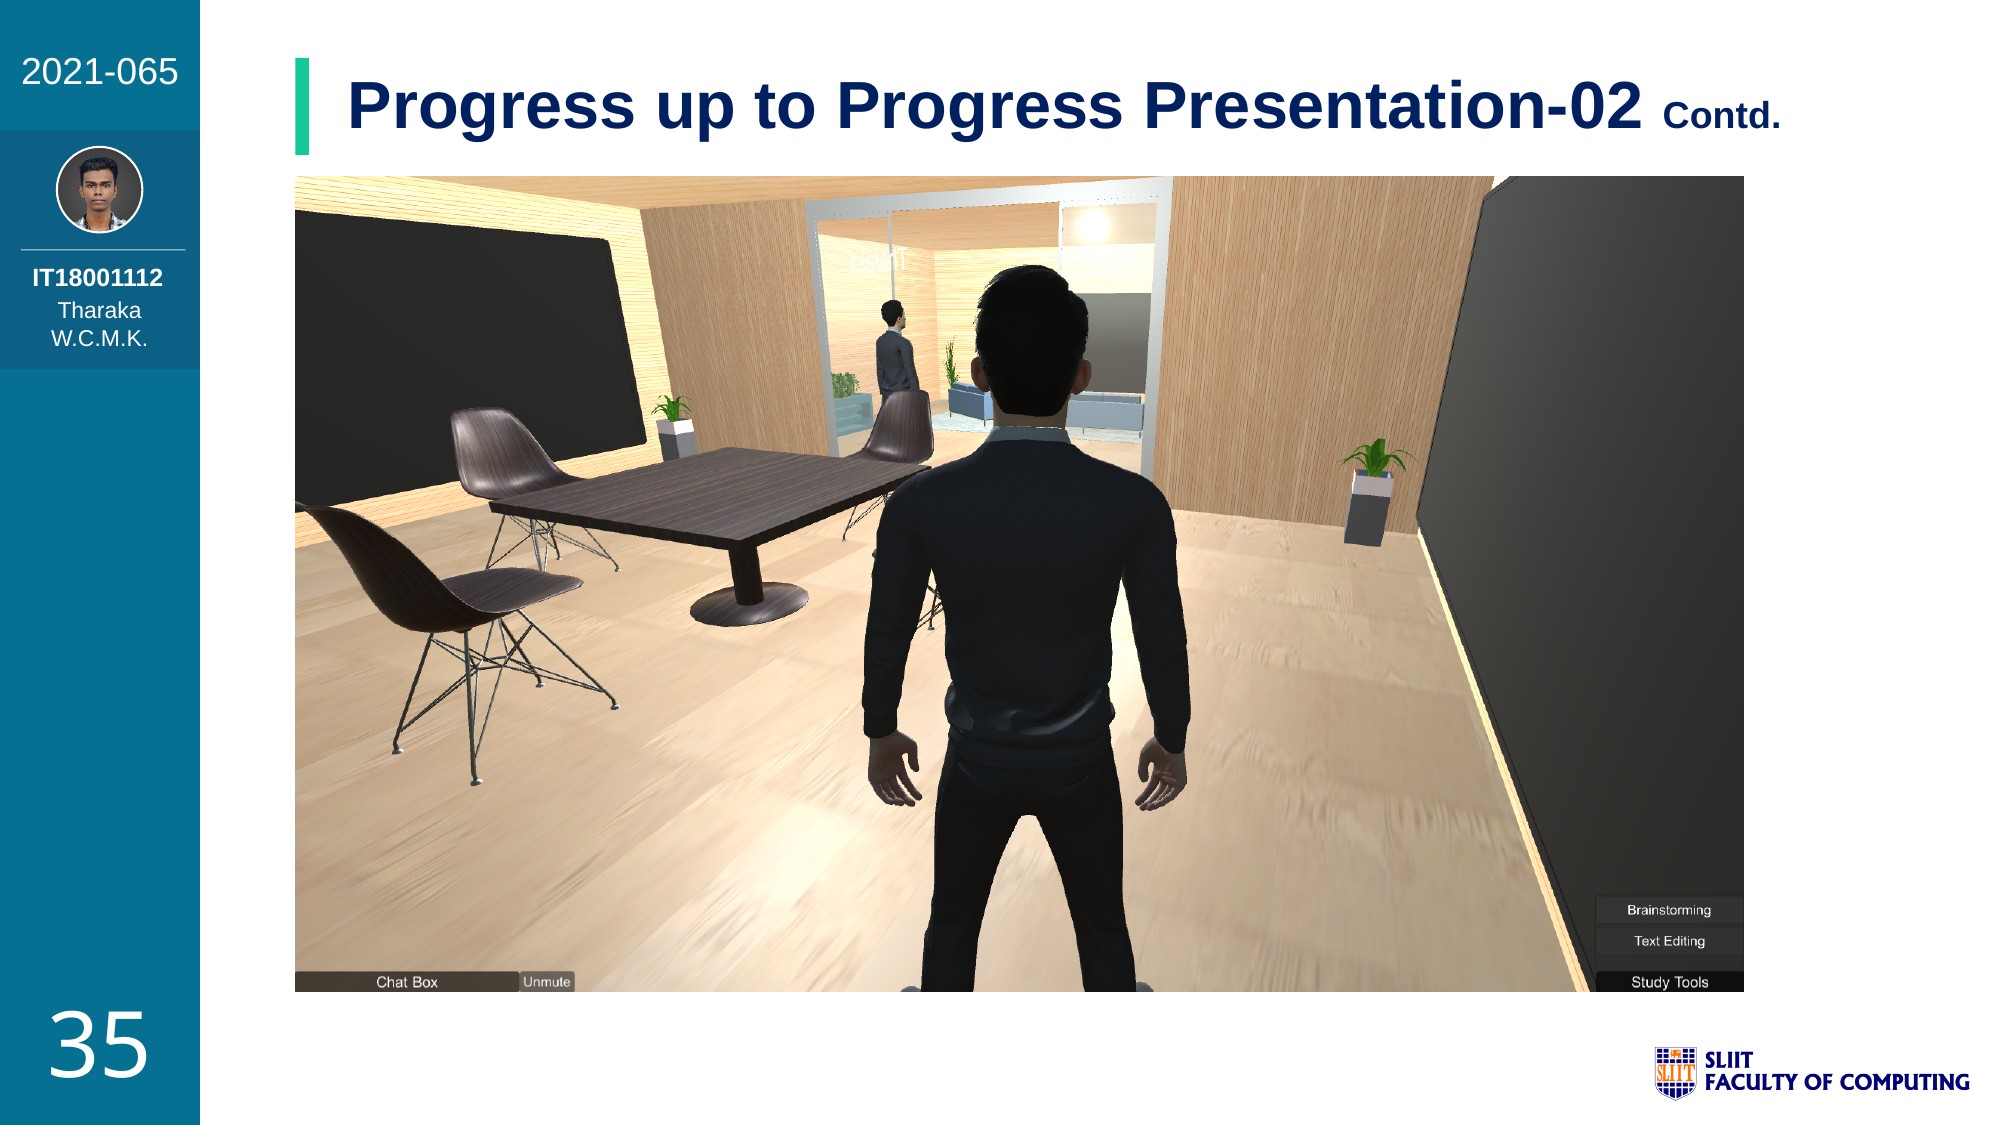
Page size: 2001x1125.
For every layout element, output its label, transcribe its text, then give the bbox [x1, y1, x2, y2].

picture [295, 176, 1744, 992]
text_box Tharaka W.C.M.K. [9, 288, 190, 359]
picture [1637, 1027, 1983, 1118]
picture [56, 146, 143, 233]
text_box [295, 54, 1802, 155]
text_box 35 [32, 977, 168, 1103]
text_box IT18001112 [17, 253, 179, 288]
